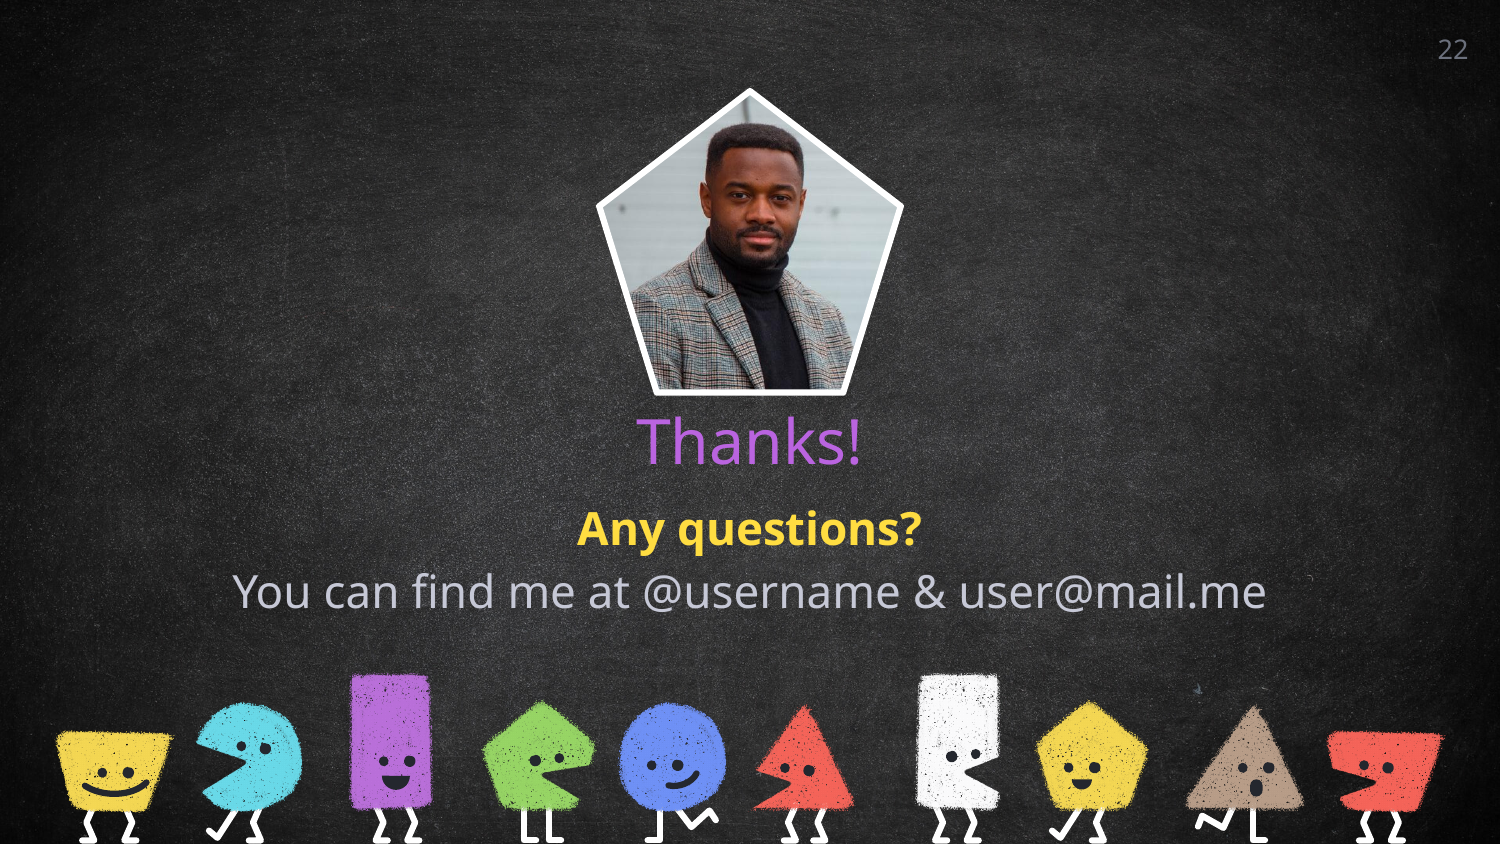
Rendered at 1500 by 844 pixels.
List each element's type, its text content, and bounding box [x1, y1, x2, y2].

picture [0, 0, 1500, 844]
subtitle Any questions? You can find me at @username & user@mail.me [223, 491, 1277, 618]
slide_number 22 [1378, 32, 1469, 98]
title Thanks! [223, 410, 1277, 485]
